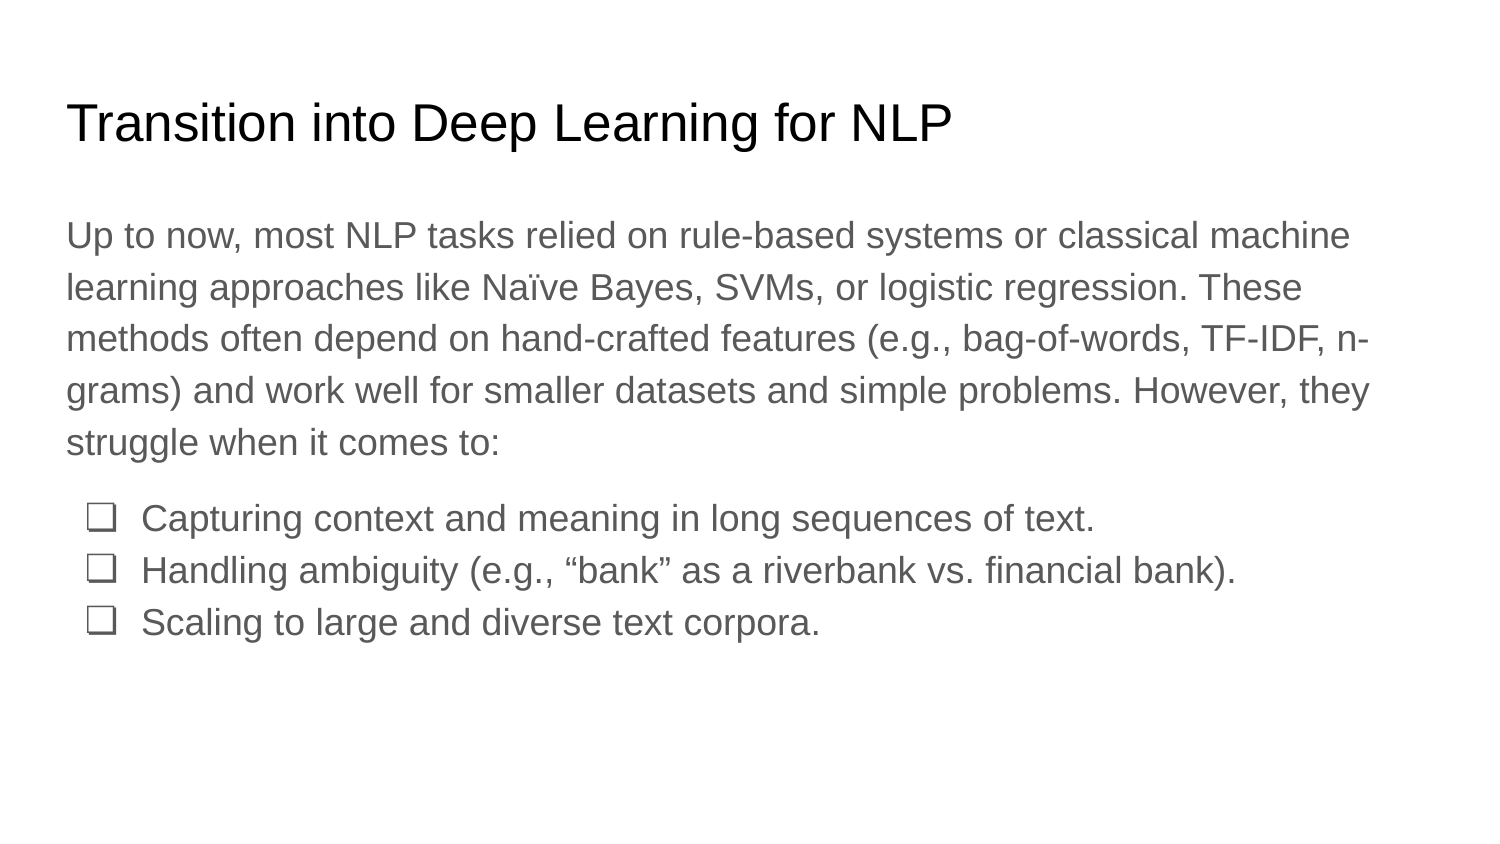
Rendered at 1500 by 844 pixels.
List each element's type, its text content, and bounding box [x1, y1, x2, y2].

list Up to now, most NLP tasks relied on rule-based systems or classical machine learning approaches like Naïve Bayes, SVMs, or logistic regression. These methods often depend on hand-crafted features (e.g., bag-of-words, TF-IDF, n-grams) and work well for smaller datasets and simple problems. However, they struggle when it comes to: Capturing context and meaning in long sequences of text. Handling ambiguity (e.g., “bank” as a riverbank vs. financial bank). Scaling to large and diverse text corpora. [51, 189, 1449, 750]
title Transition into Deep Learning for NLP [51, 72, 1449, 167]
